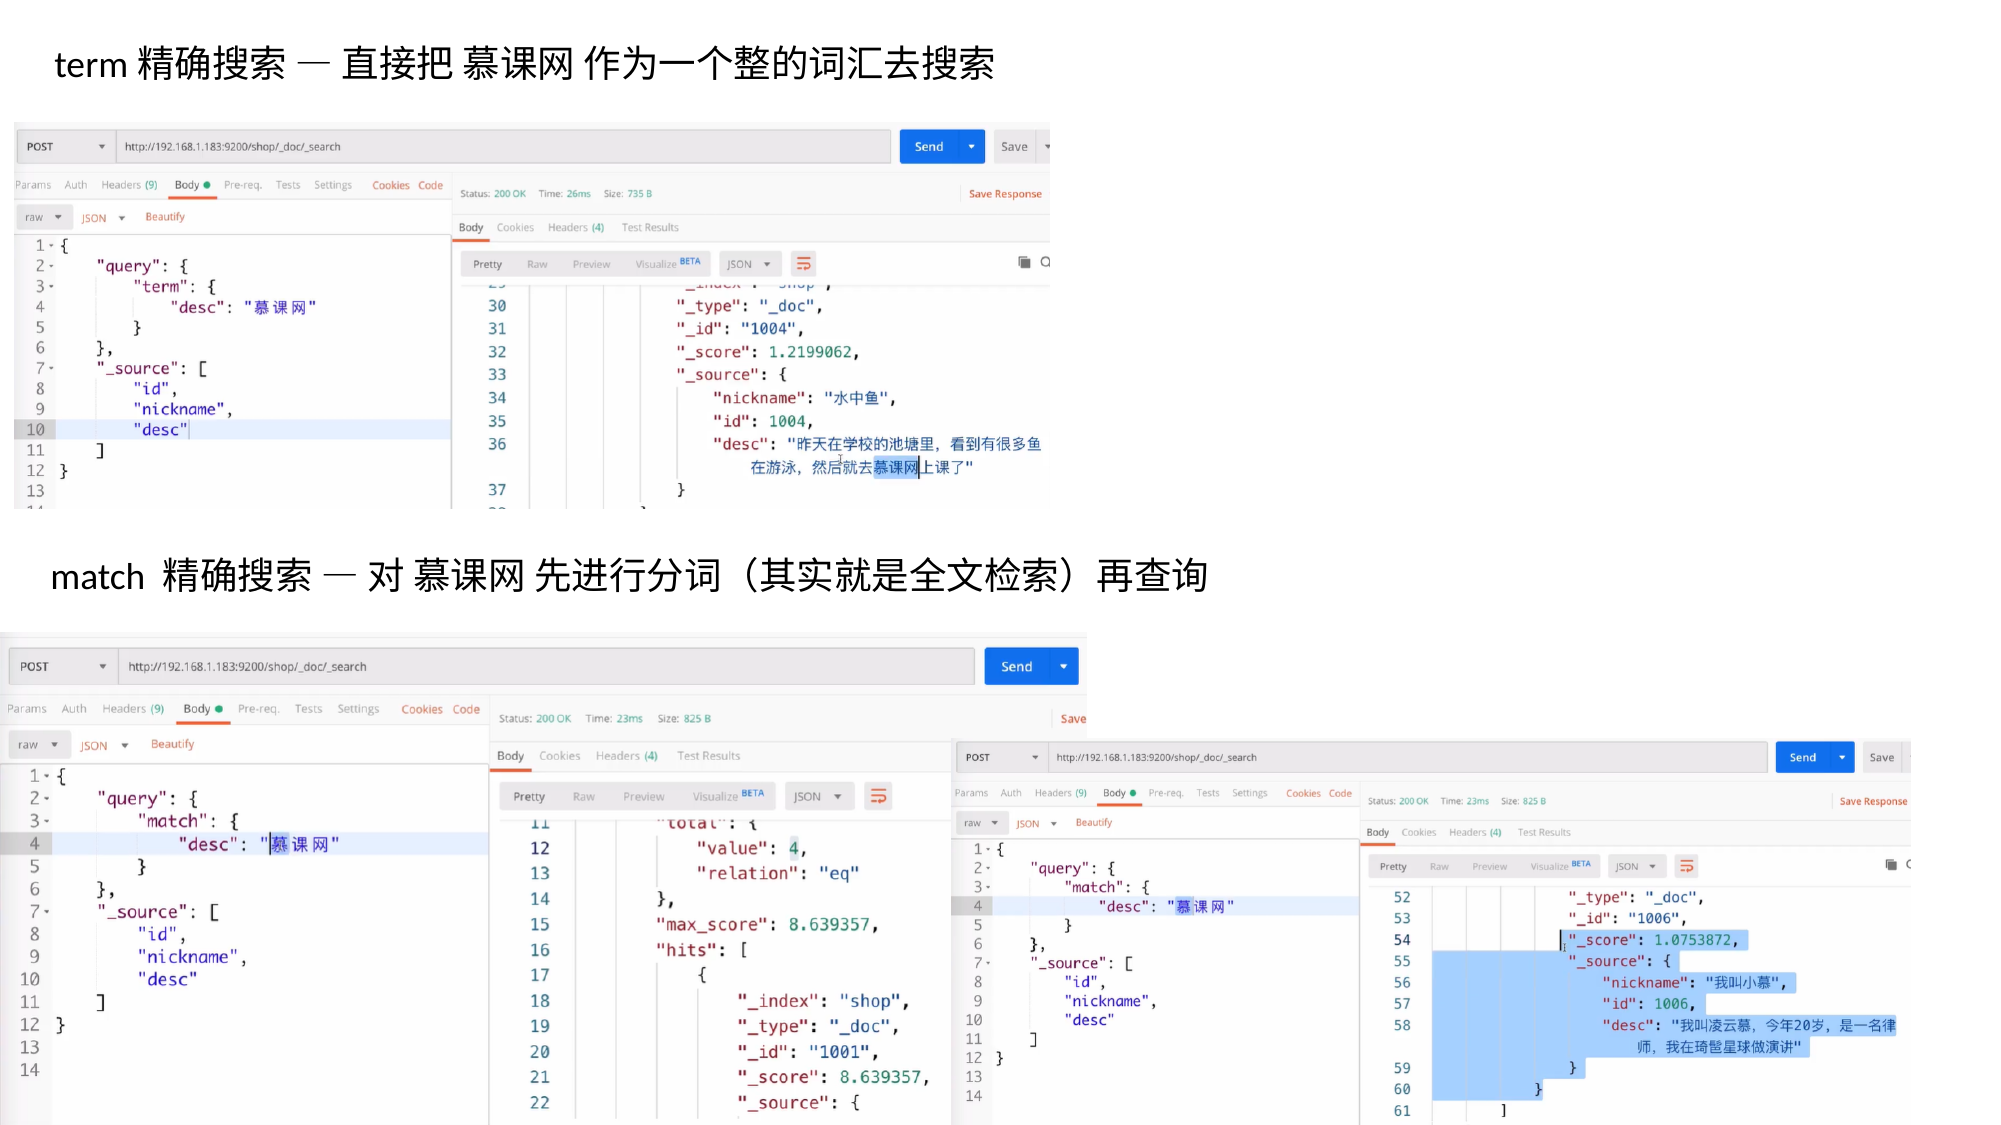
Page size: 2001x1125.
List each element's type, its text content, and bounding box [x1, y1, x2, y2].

picture [0, 632, 1911, 1125]
text_box term精确搜索 — 直接把 慕课网 作为一个整的词汇去搜索 [39, 32, 1360, 92]
picture [14, 122, 1050, 509]
text_box match 精确搜索 — 对 慕课网 先进行分词（其实就是全文检索）再查询 [35, 544, 1357, 605]
